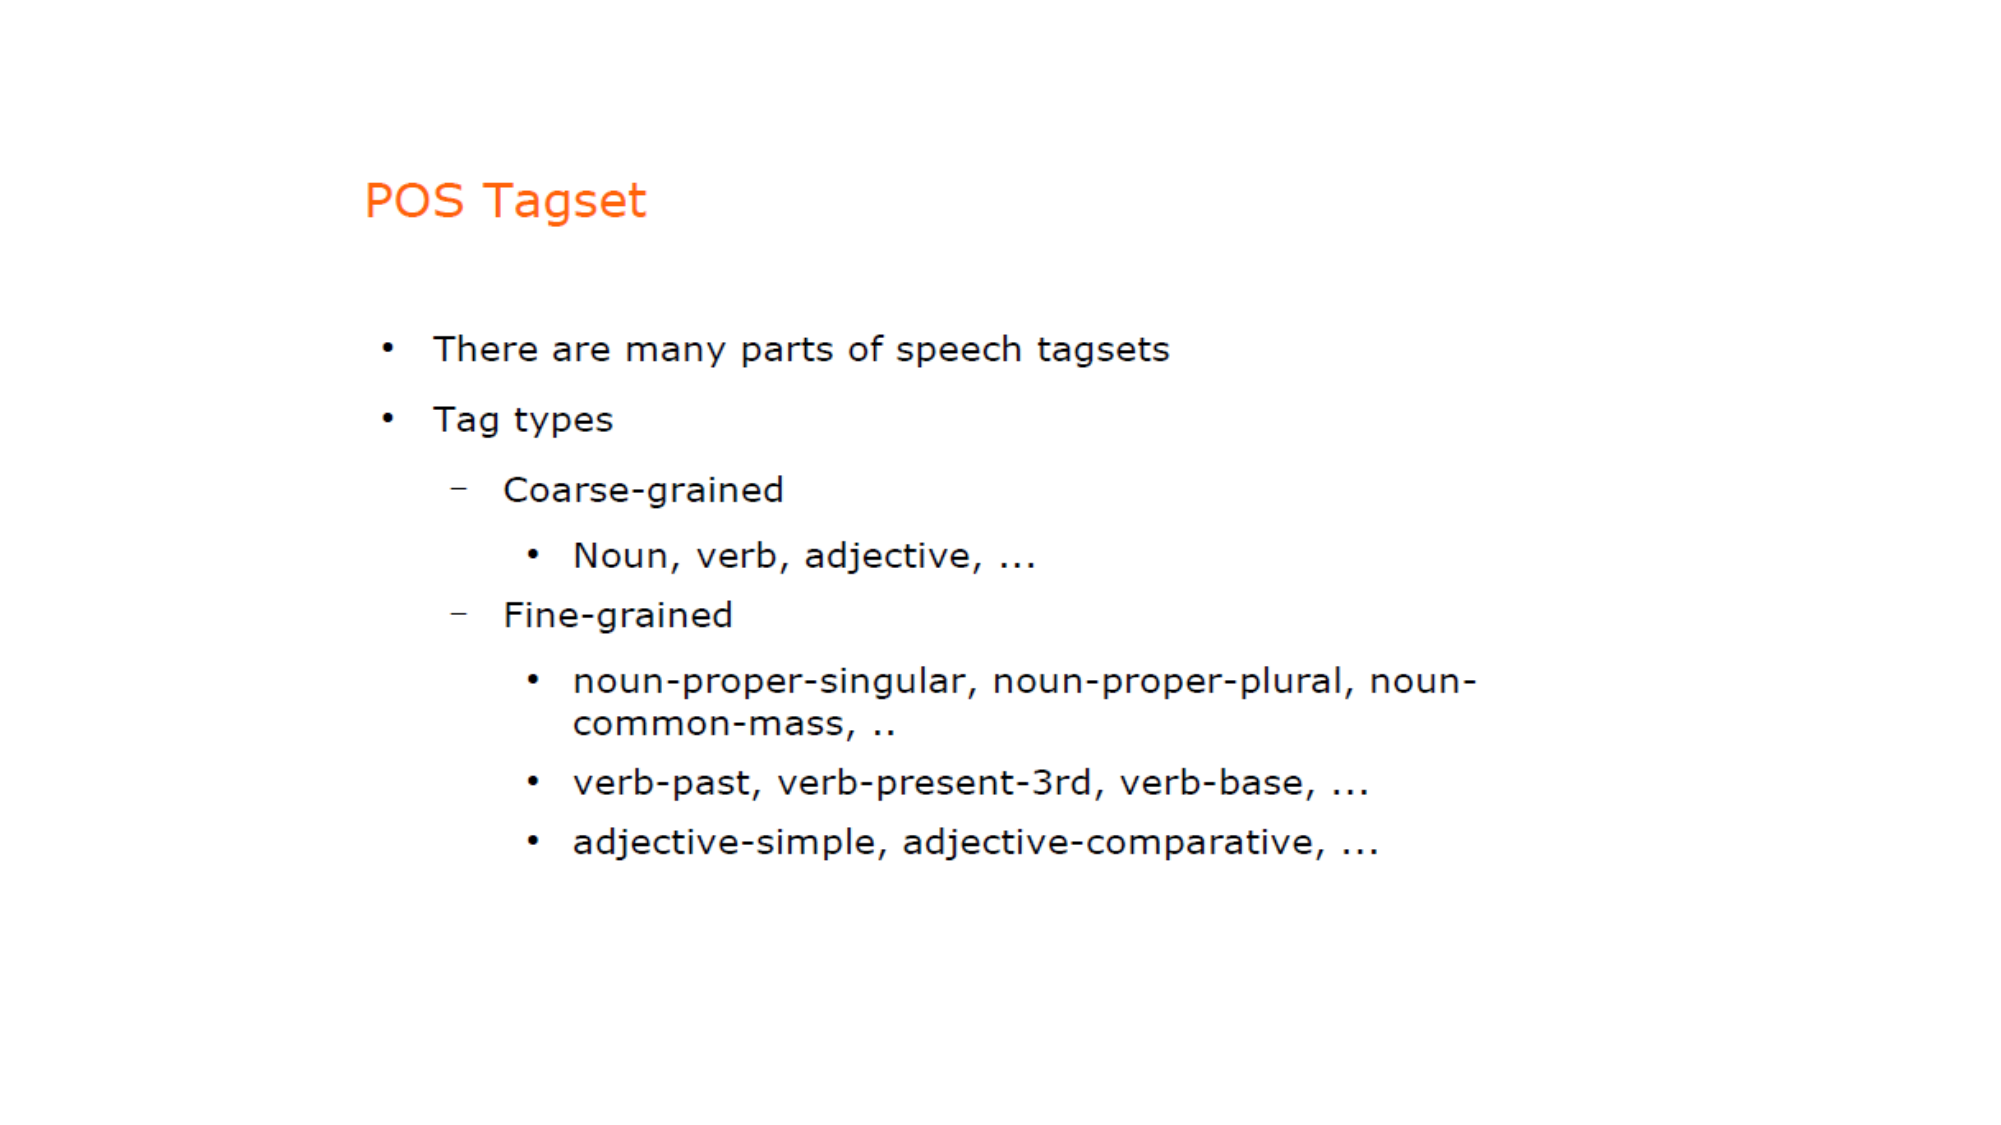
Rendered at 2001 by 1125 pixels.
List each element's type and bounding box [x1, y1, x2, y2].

picture [330, 133, 1607, 992]
